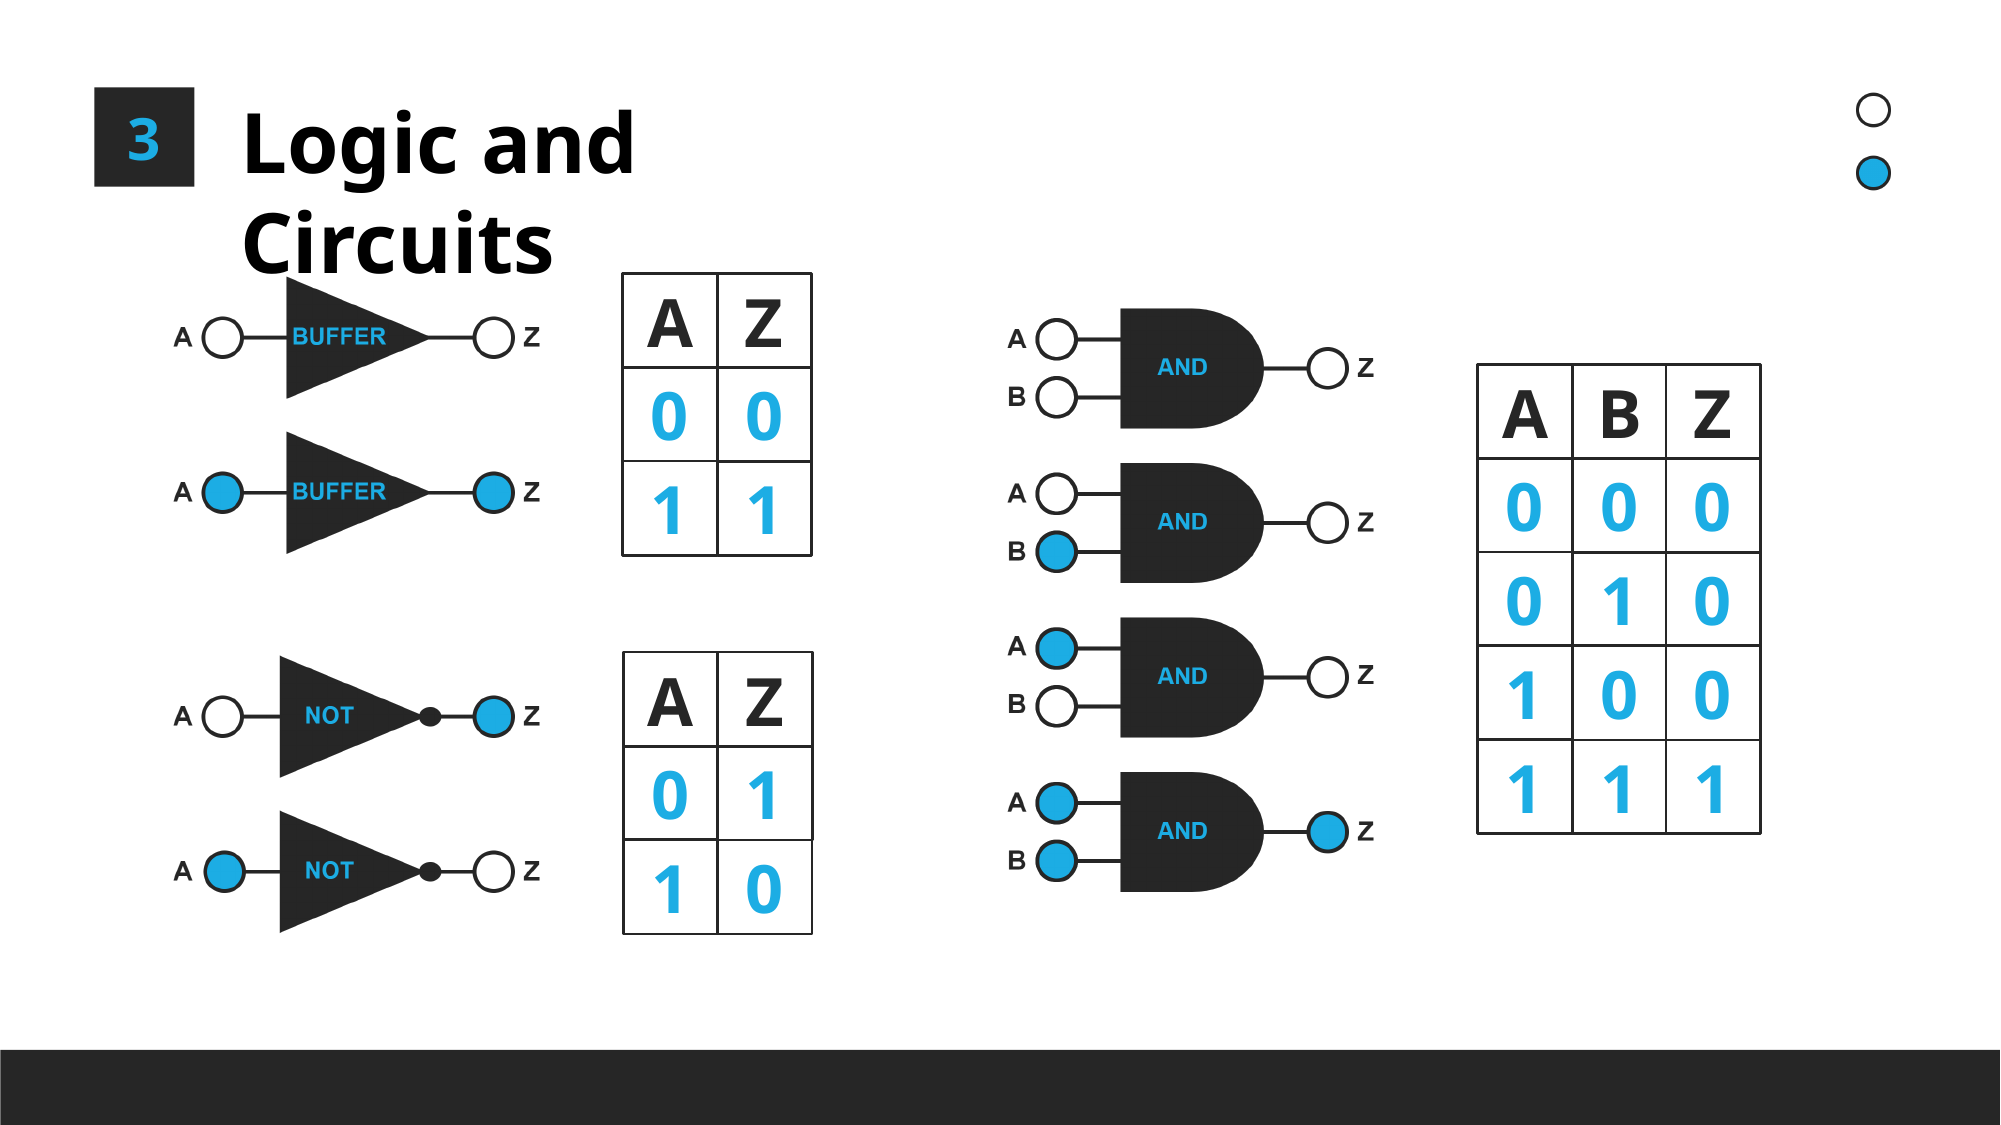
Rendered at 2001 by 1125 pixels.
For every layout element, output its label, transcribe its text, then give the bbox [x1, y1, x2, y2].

text_box 3 [93, 86, 196, 188]
picture [1839, 76, 1906, 206]
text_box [978, 287, 1761, 911]
text_box Logic and Circuits [225, 82, 871, 298]
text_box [143, 636, 813, 950]
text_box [143, 257, 813, 572]
